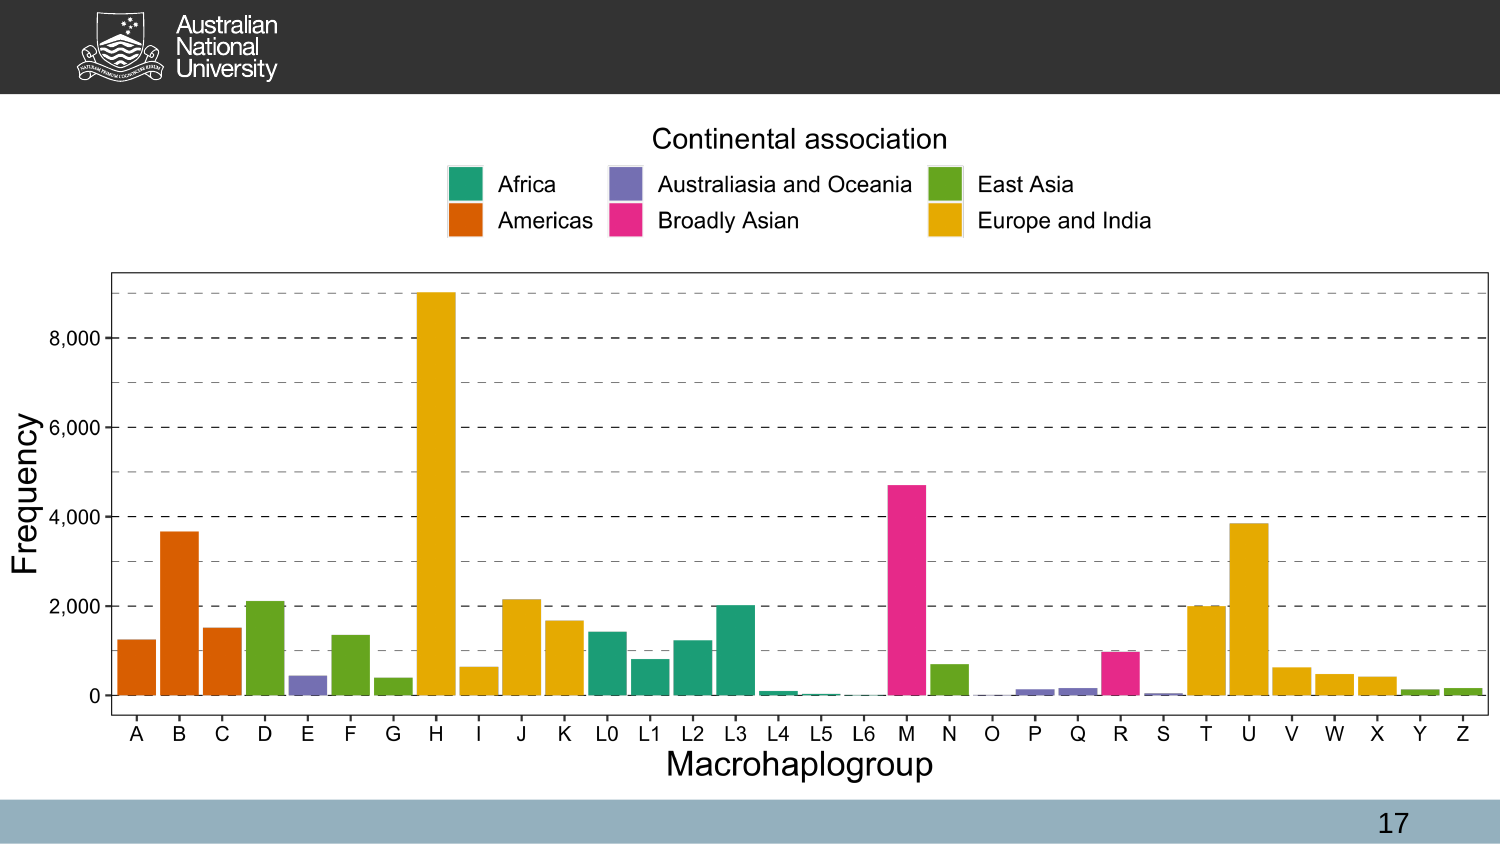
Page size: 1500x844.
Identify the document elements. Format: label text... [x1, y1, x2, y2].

slide_number 17 [1328, 802, 1425, 824]
picture [0, 102, 1500, 794]
